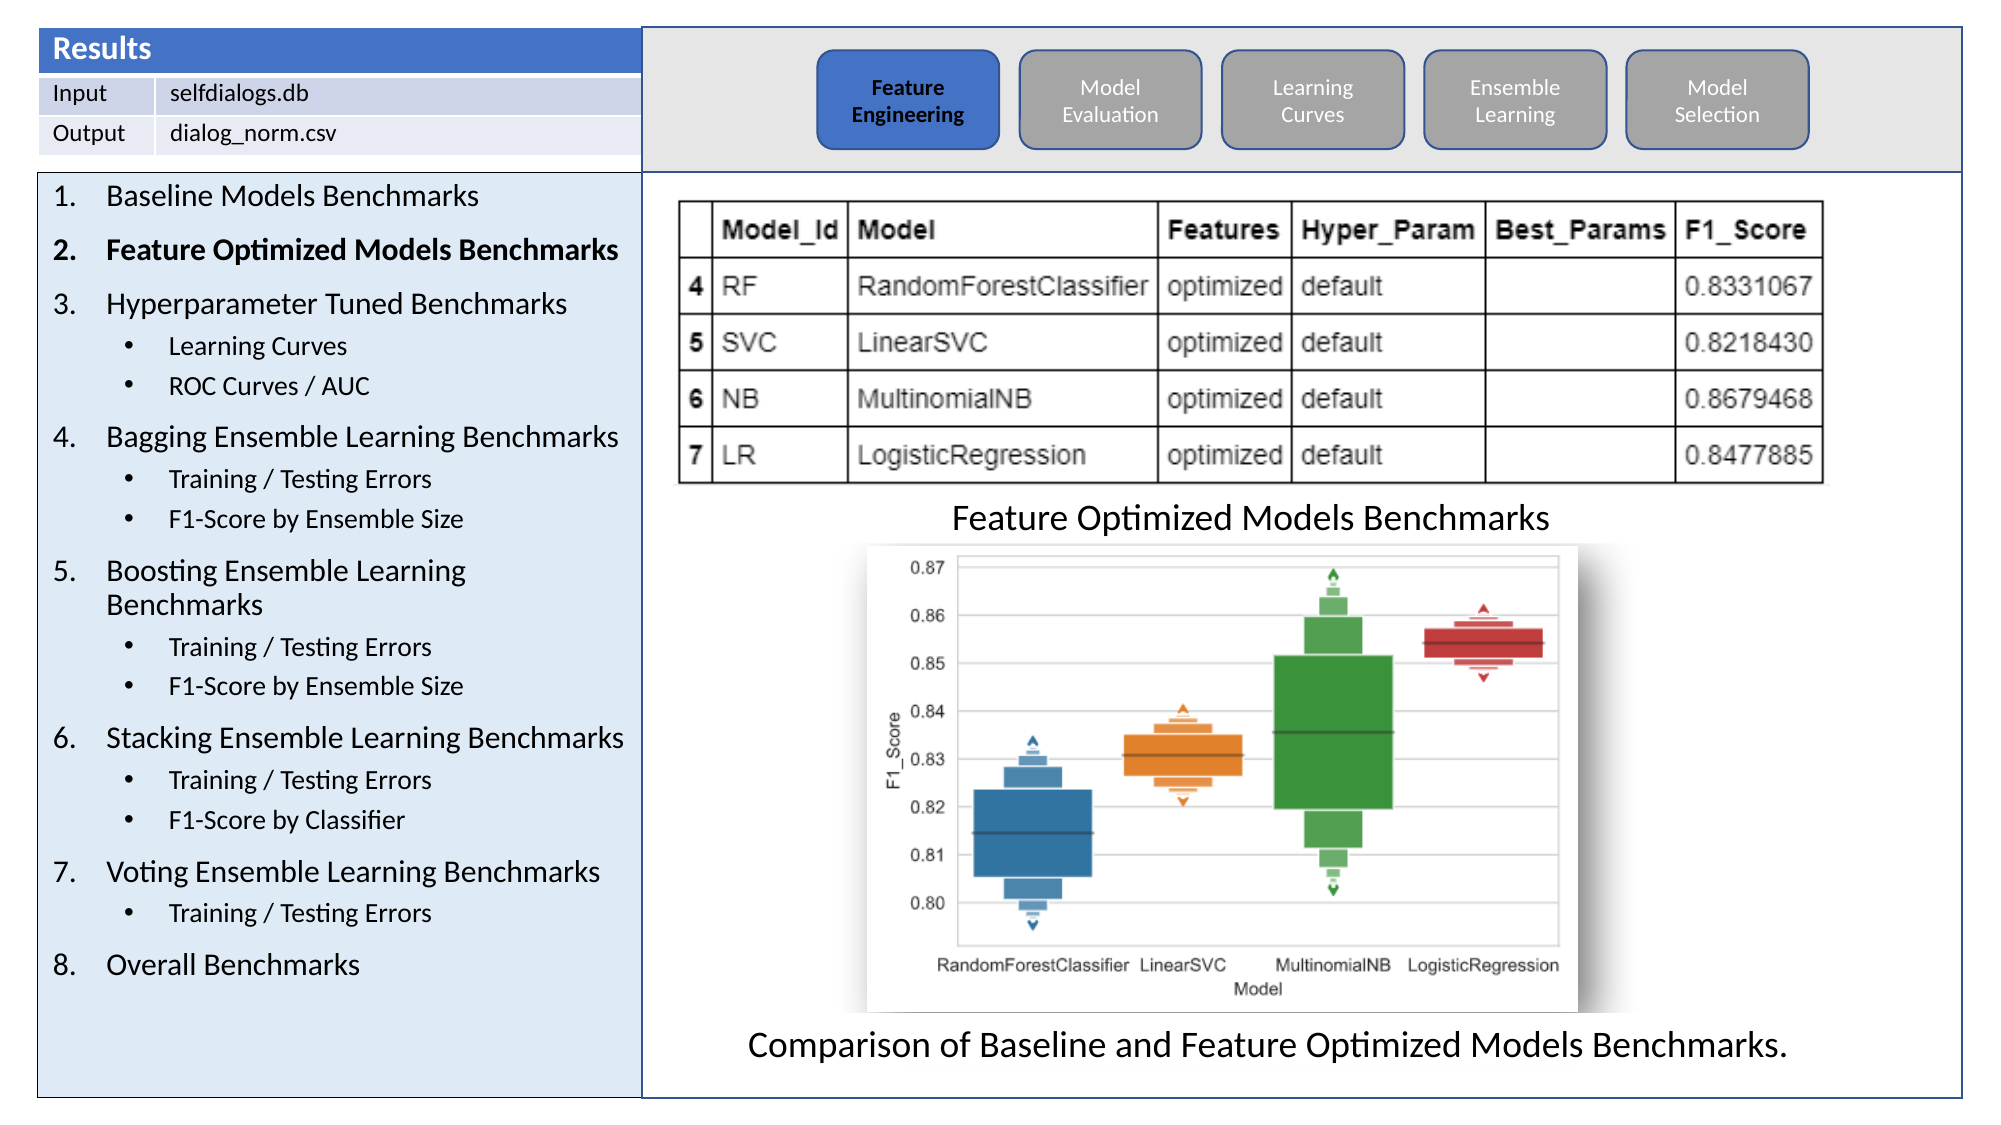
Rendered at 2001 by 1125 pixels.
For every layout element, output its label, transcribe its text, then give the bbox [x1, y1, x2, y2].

table_cell dialog_norm.csv [156, 117, 641, 155]
list Baseline Models Benchmarks Feature Optimized Models Benchmarks Hyperparameter Tuned Benchmarks Learning Curves ROC Curves / AUC Bagging Ensemble Learning Benchmarks Training / Testing Errors F1-Score by Ensemble Size Boosting Ensemble Learning Benchmarks Training / Testing Errors F1-Score by Ensemble Size Stacking Ensemble Learning Benchmarks Training / Testing Errors F1-Score by Classifier Voting Ensemble Learning Benchmarks Training / Testing Errors Overall Benchmarks [37, 172, 641, 1098]
picture [673, 195, 1830, 492]
table_cell selfdialogs.db [156, 78, 641, 115]
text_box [642, 27, 1963, 173]
table_header Results [39, 28, 641, 73]
text_box Feature Optimized Models Benchmarks [673, 492, 1830, 544]
table_cell Input [39, 78, 154, 115]
text_box Comparison of Baseline and Feature Optimized Models Benchmarks. [733, 1013, 1871, 1071]
picture [867, 546, 1578, 1012]
text_box [641, 171, 1963, 1099]
table_cell Output [39, 117, 154, 155]
